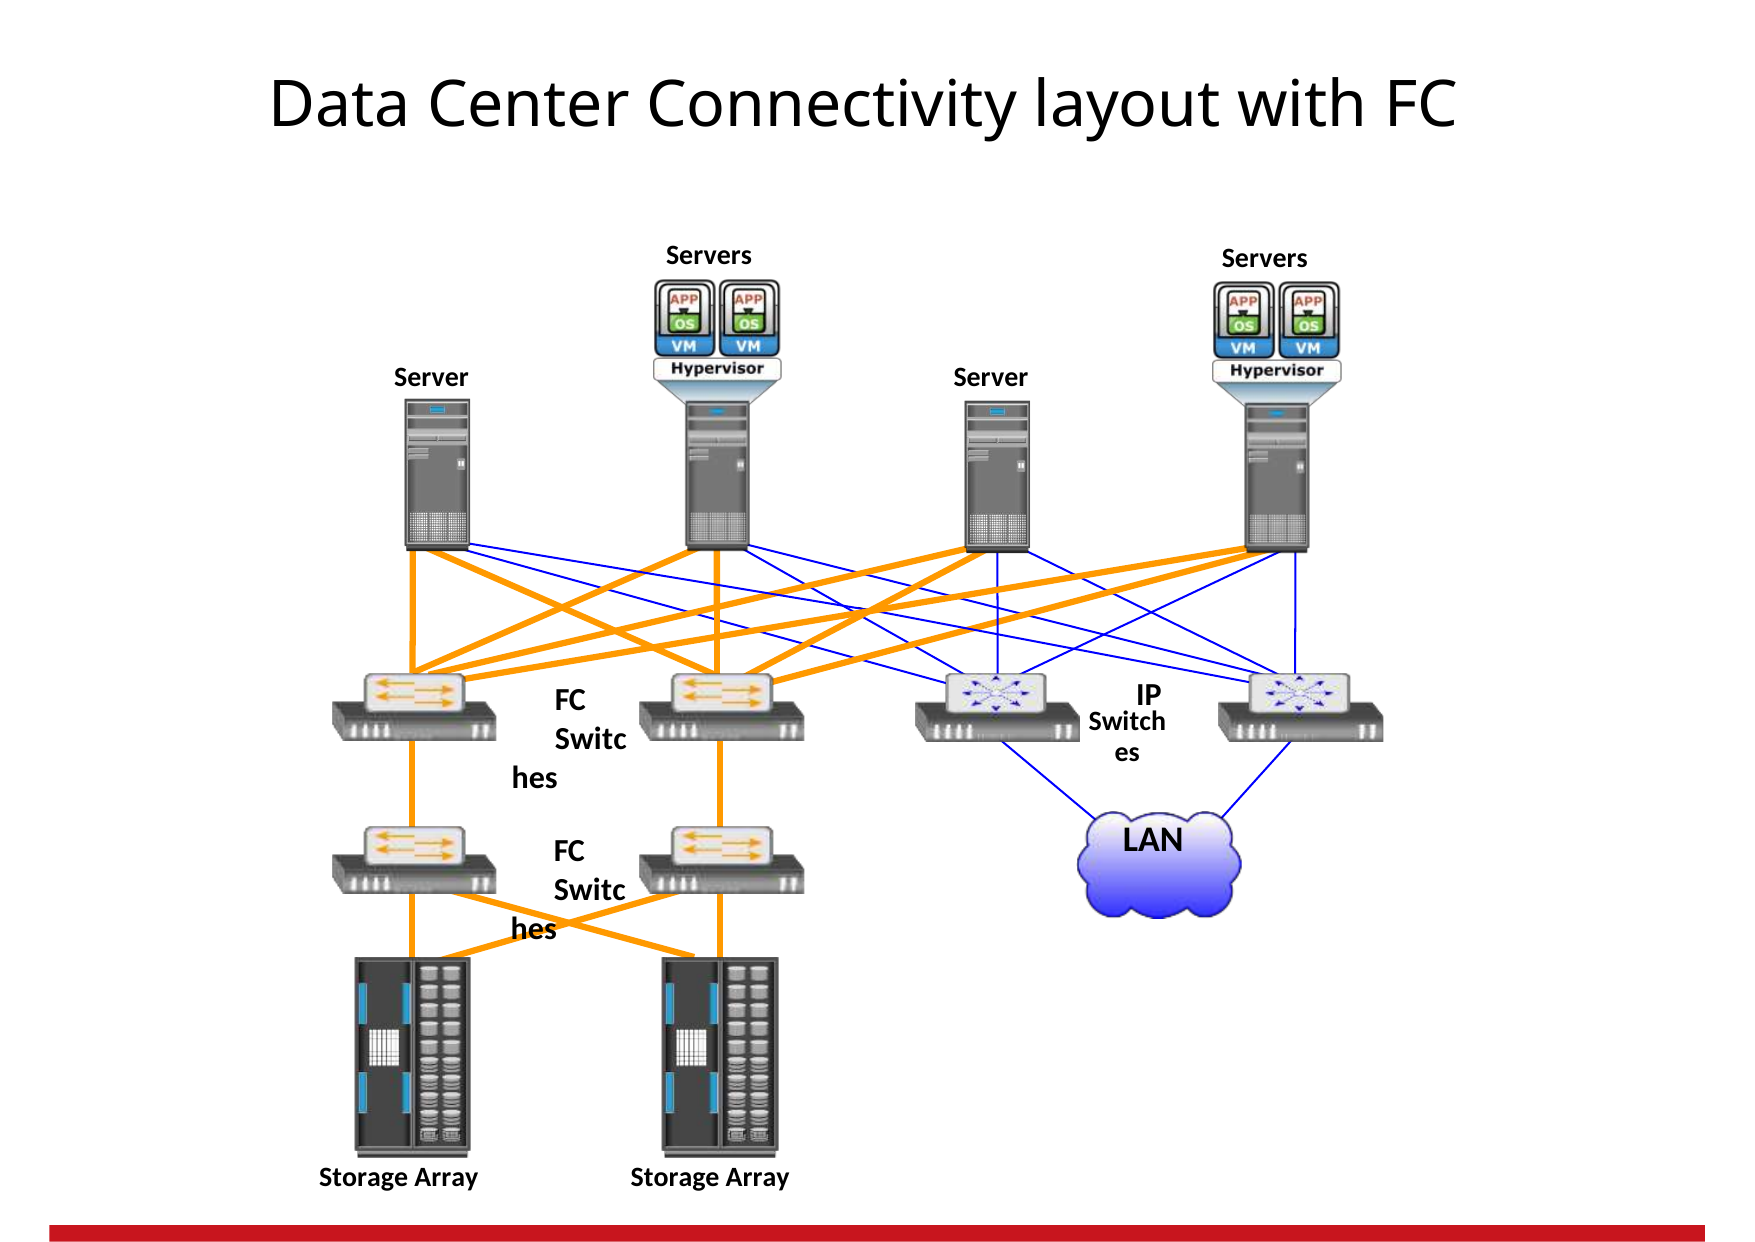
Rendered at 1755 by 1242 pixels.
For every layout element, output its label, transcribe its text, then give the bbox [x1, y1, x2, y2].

text_box [1076, 811, 1242, 919]
text_box [859, 611, 1217, 677]
text_box [638, 672, 805, 742]
text_box [716, 614, 863, 672]
text_box [353, 956, 472, 1158]
text_box FC Switches [508, 828, 635, 893]
text_box [49, 1225, 1705, 1242]
text_box Storage Array [628, 1161, 819, 1199]
text_box [403, 399, 471, 552]
text_box [331, 825, 497, 894]
text_box FC Switches [509, 677, 636, 742]
text_box Server [391, 361, 488, 399]
text_box [716, 596, 852, 636]
text_box [1211, 280, 1343, 554]
text_box IP Switches [1087, 679, 1213, 744]
text_box [652, 278, 783, 552]
text_box [660, 956, 780, 1158]
text_box Server [951, 361, 1047, 399]
text_box Servers [663, 239, 772, 277]
text_box [642, 552, 717, 584]
text_box [563, 574, 717, 608]
text_box [773, 549, 978, 610]
text_box Storage Array [316, 1161, 508, 1199]
text_box [638, 825, 805, 894]
text_box LAN [1120, 820, 1202, 867]
text_box Servers [1219, 242, 1328, 280]
text_box [914, 672, 1080, 742]
text_box Data Center Connectivity layout with FC [90, 55, 1636, 148]
text_box [1217, 672, 1384, 742]
text_box [331, 672, 497, 742]
text_box [963, 399, 1031, 554]
text_box [471, 543, 870, 613]
